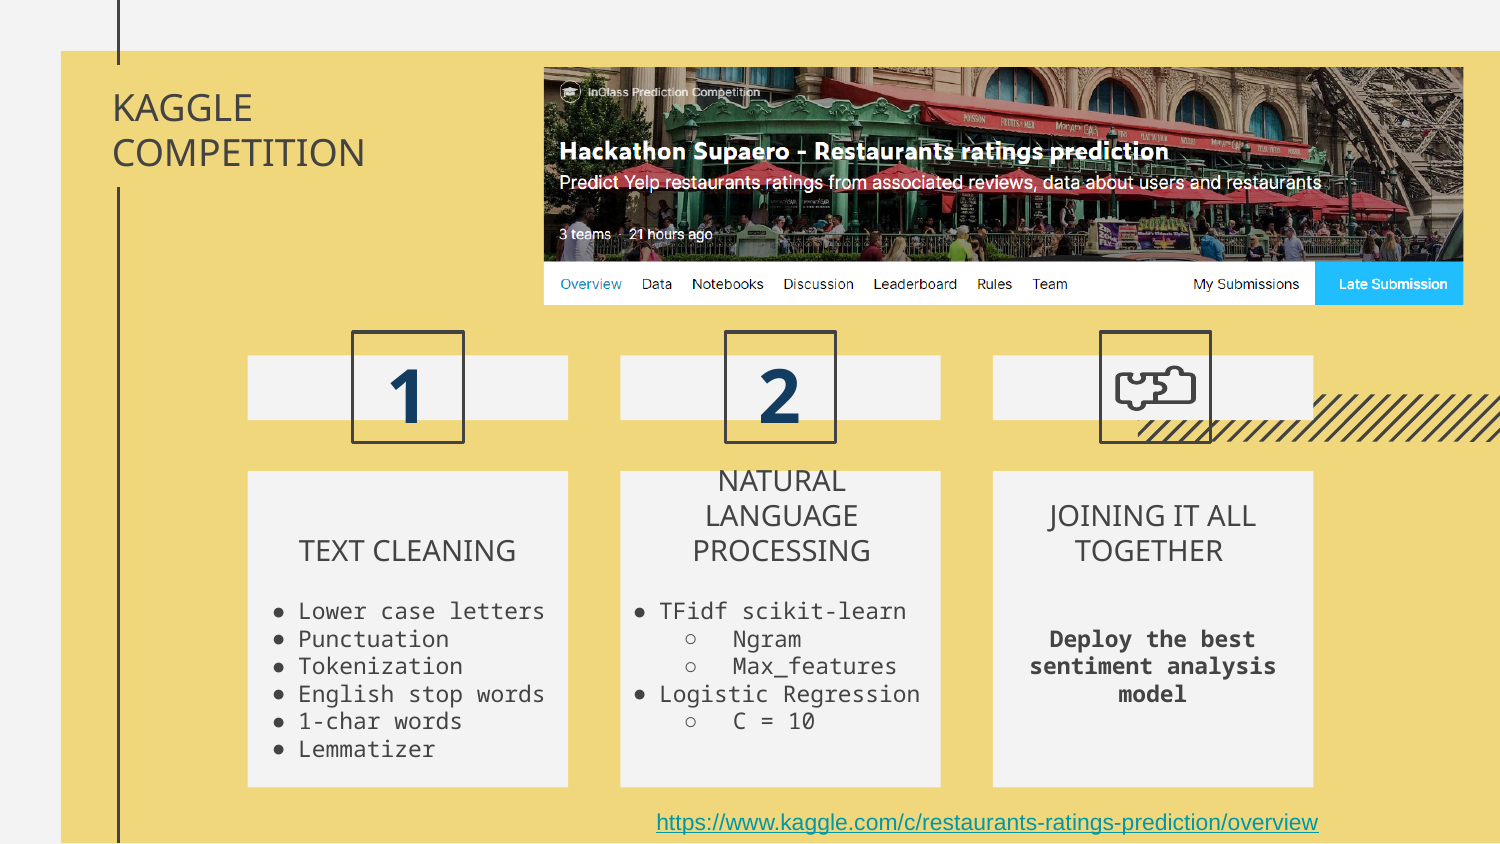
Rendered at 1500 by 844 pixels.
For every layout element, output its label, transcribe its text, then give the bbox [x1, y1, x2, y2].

subtitle JOINING IT ALL TOGETHER [998, 399, 1308, 582]
picture [543, 67, 1464, 306]
text_box 2 [725, 333, 836, 444]
subtitle Lower case letters Punctuation Tokenization English stop words 1-char words Lemmatizer [253, 582, 563, 787]
subtitle TEXT CLEANING [253, 399, 563, 582]
subtitle NATURAL LANGUAGE PROCESSING [627, 399, 937, 581]
text_box 1 [352, 333, 464, 444]
text_box [1100, 332, 1211, 399]
text_box [1115, 365, 1196, 411]
subtitle TFidf scikit-learn Ngram Max_features Logistic Regression C = 10 [614, 581, 945, 787]
title KAGGLE COMPETITION [96, 67, 406, 190]
text_box https://www.kaggle.com/c/restaurants-ratings-prediction/overview [641, 792, 1469, 831]
subtitle Deploy the best sentiment analysis model [998, 582, 1308, 732]
